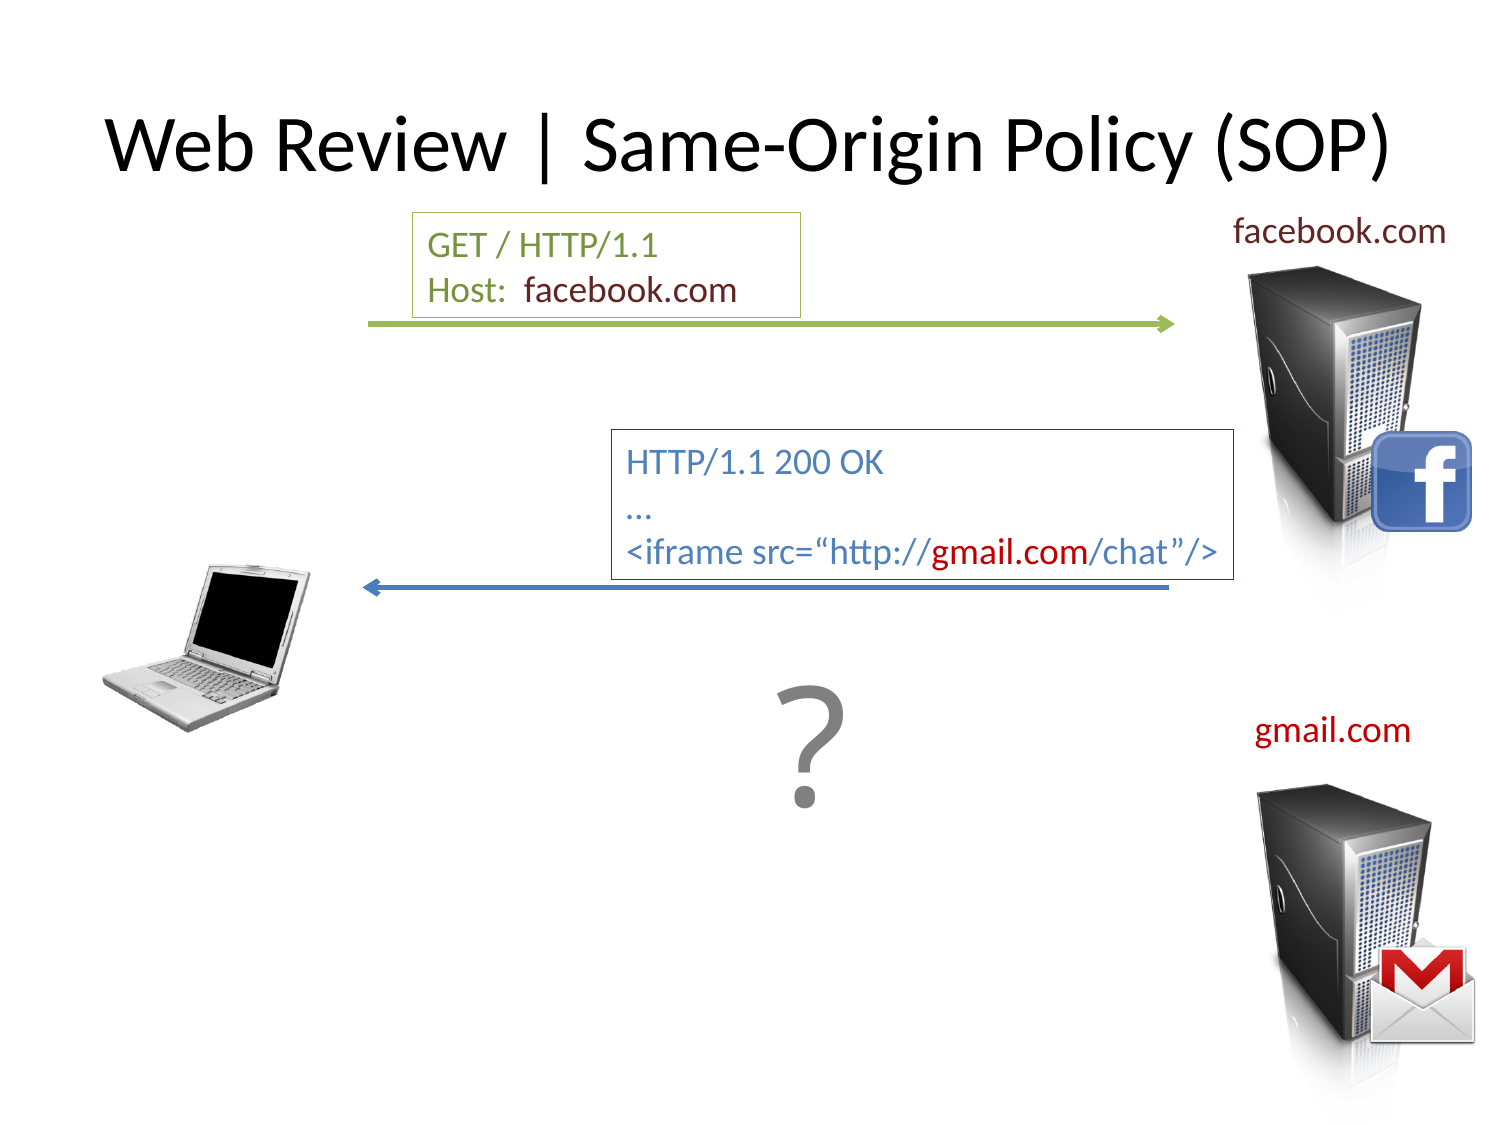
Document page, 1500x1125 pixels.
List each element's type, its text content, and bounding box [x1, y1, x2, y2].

text_box ? [760, 632, 863, 848]
text_box HTTP/1.1 200 OK … <iframe src=“http://gmail.com/chat”/> [611, 429, 1233, 580]
text_box GET / HTTP/1.1 Host: facebook.com [412, 212, 801, 318]
picture [1246, 265, 1473, 612]
text_box gmail.com [1239, 697, 1428, 758]
picture [1256, 783, 1484, 1125]
picture [74, 524, 344, 753]
title Web Review | Same-Origin Policy (SOP) [75, 45, 1425, 233]
text_box facebook.com [1218, 199, 1463, 259]
